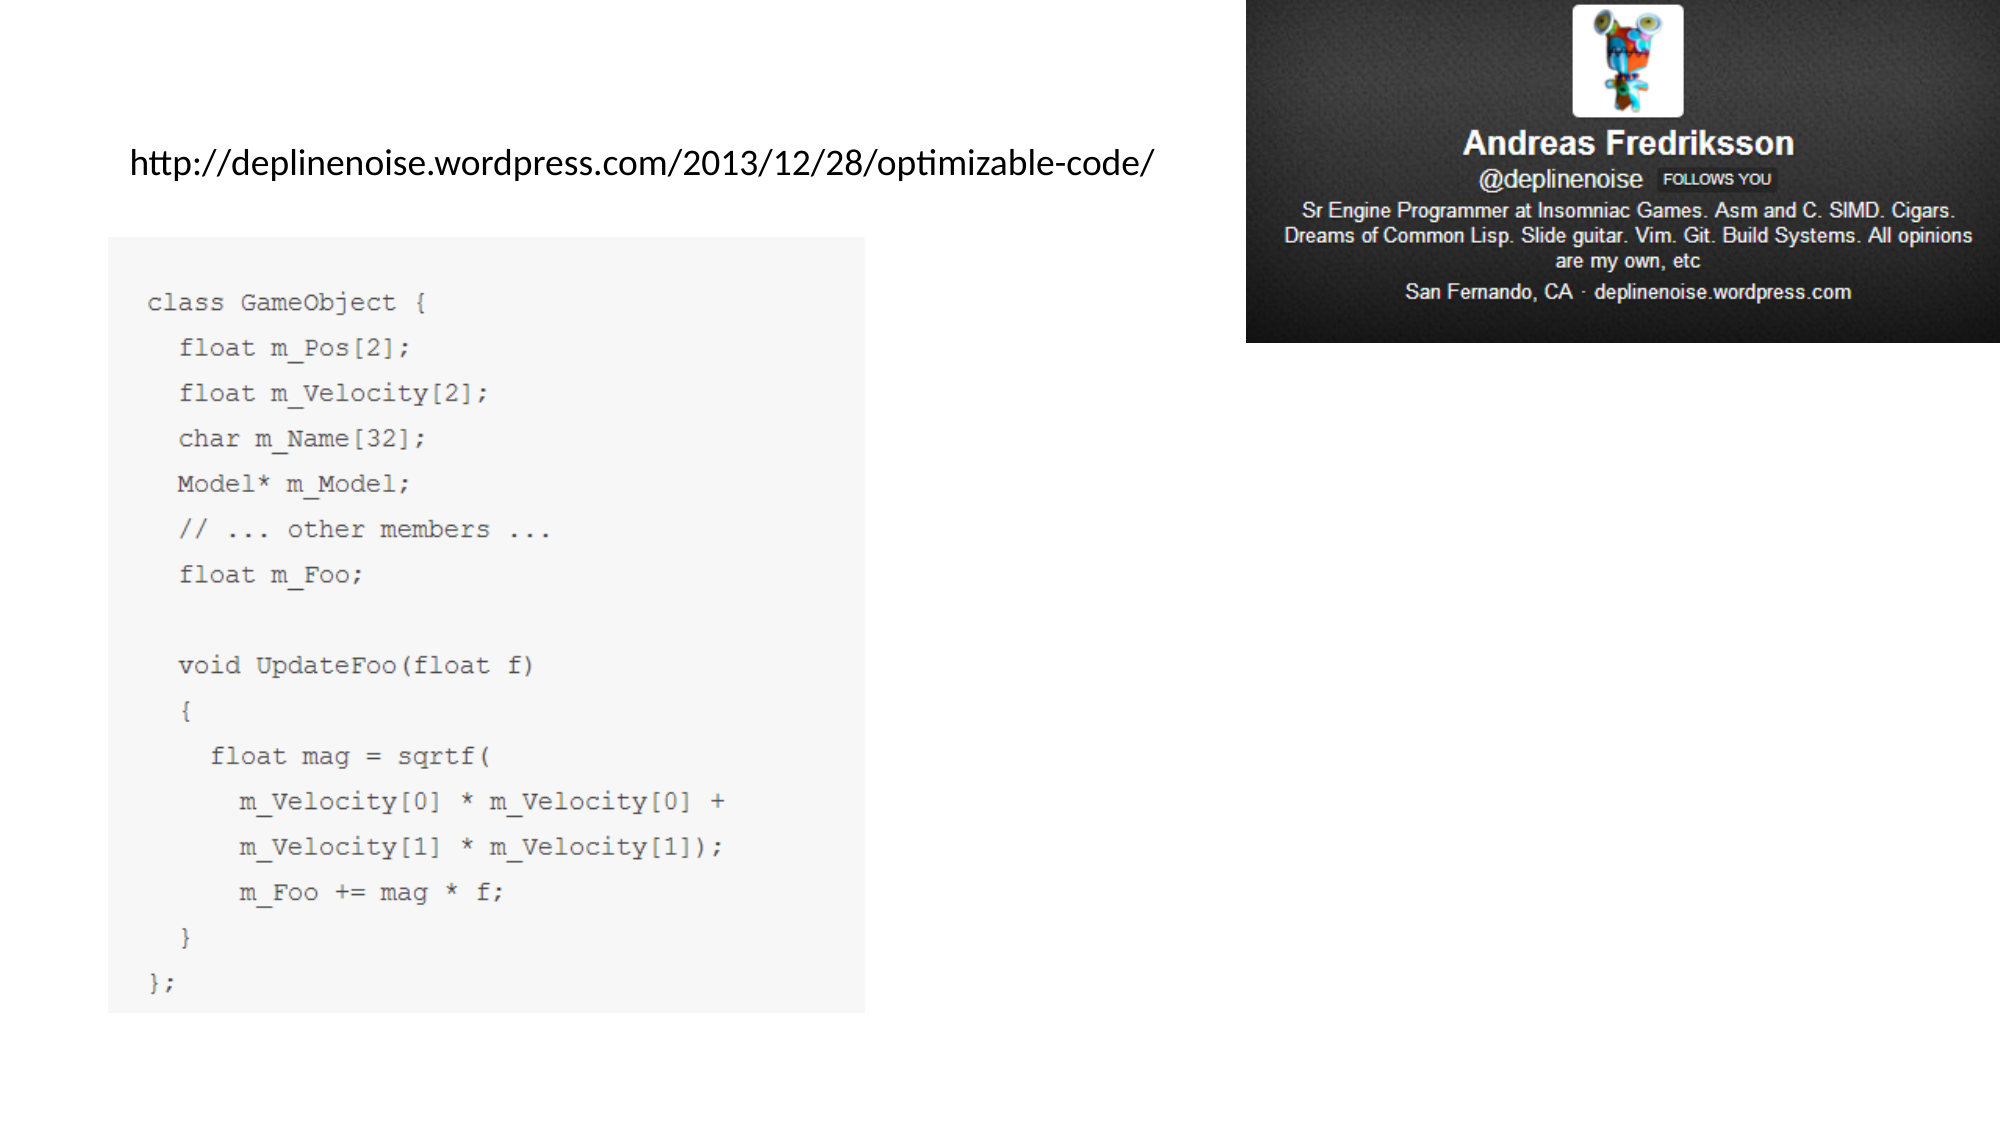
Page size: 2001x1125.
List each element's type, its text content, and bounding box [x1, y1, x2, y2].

picture [1246, 0, 2000, 343]
text_box http://deplinenoise.wordpress.com/2013/12/28/optimizable-code/ [114, 131, 1171, 191]
picture [108, 237, 865, 1013]
